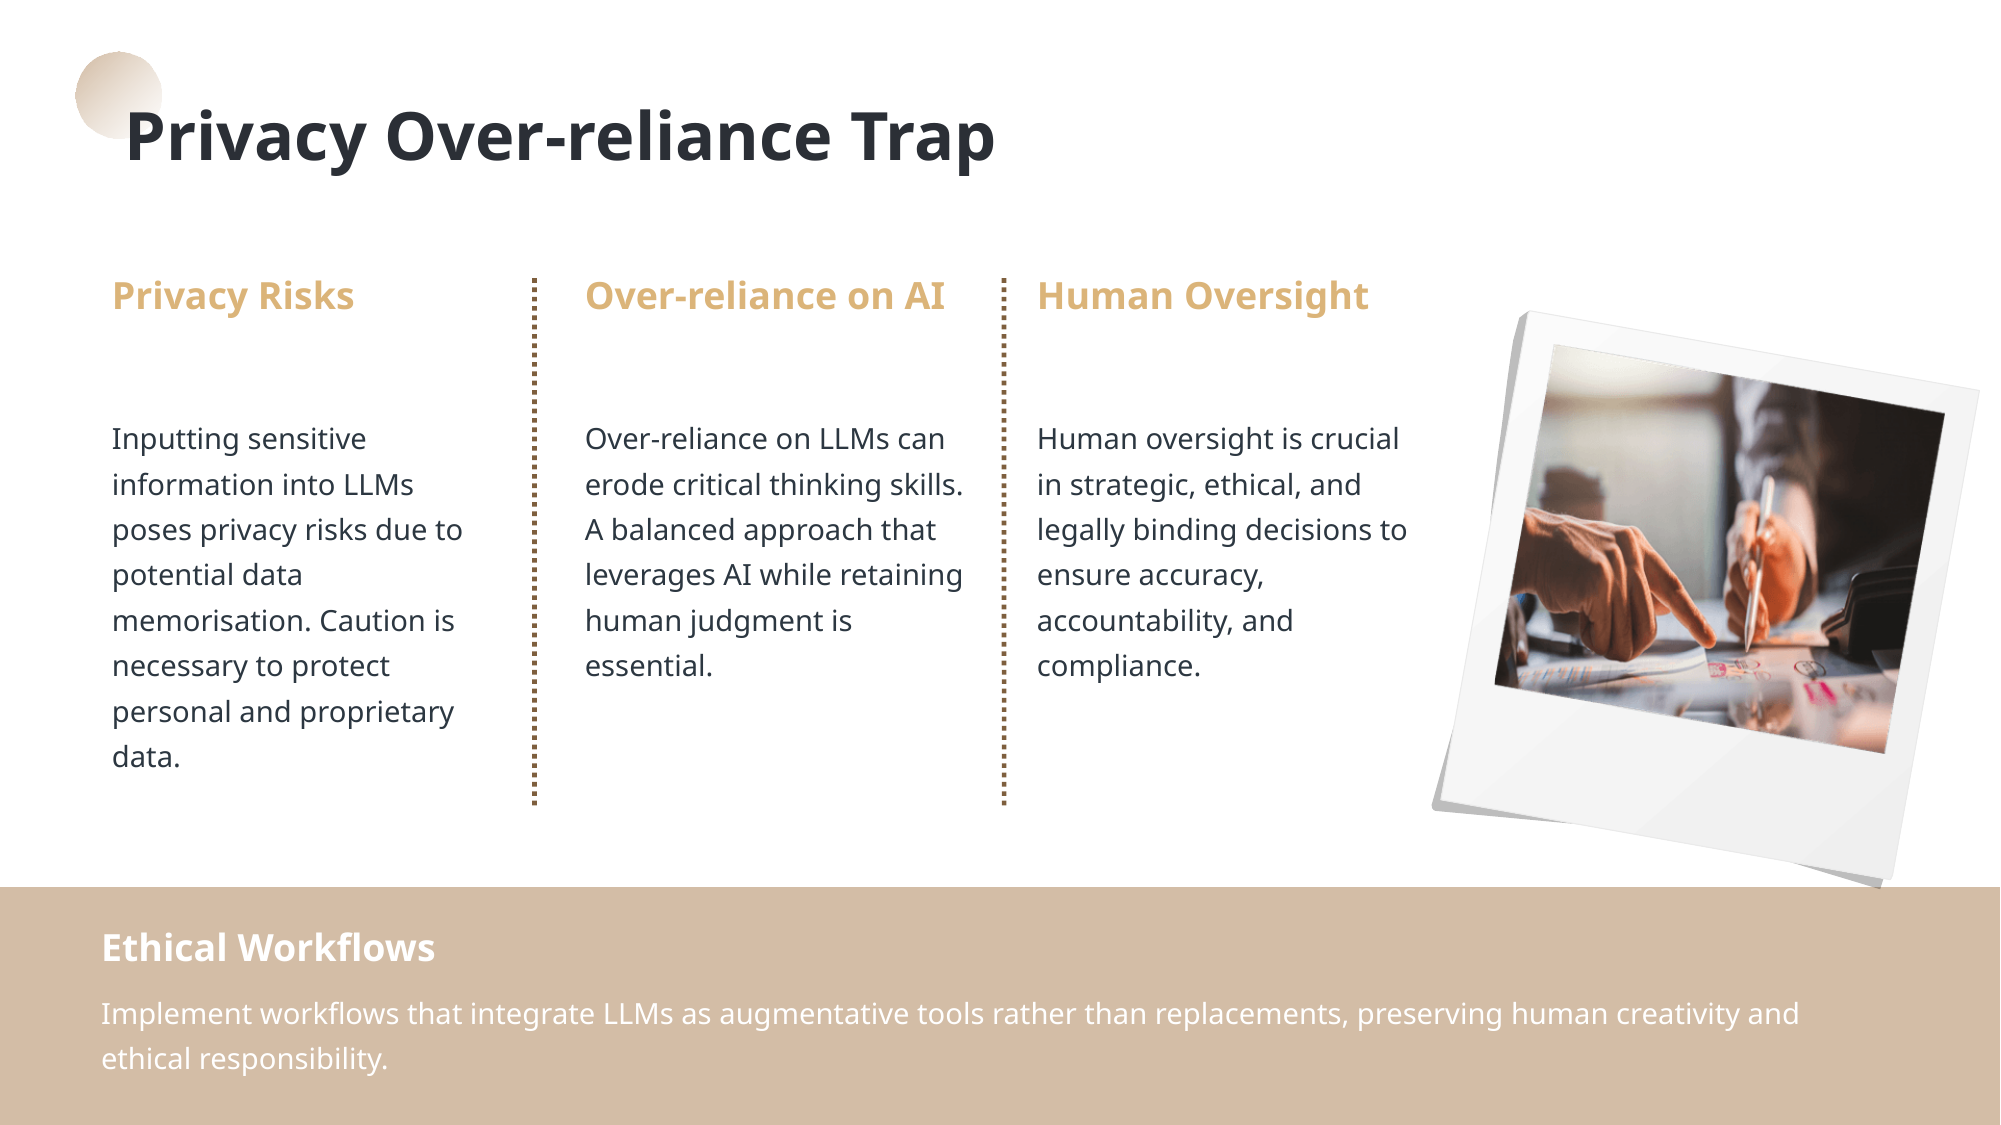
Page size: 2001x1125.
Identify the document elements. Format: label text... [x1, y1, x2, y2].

text_box [1440, 310, 1980, 880]
text_box Human oversight is crucial in strategic, ethical, and legally binding decisions to ensure accuracy, accountability, and compliance. [1021, 402, 1439, 690]
text_box Human Oversight [1021, 264, 1439, 325]
text_box Over-reliance on AI [569, 264, 986, 325]
text_box Privacy Over-reliance Trap [109, 85, 1139, 181]
text_box [0, 887, 2000, 1125]
picture [1494, 344, 1946, 755]
text_box [57, 33, 170, 147]
text_box Over-reliance on LLMs can erode critical thinking skills. A balanced approach that leverages AI while retaining human judgment is essential. [569, 402, 986, 690]
text_box [1787, 880, 1886, 890]
text_box Privacy Risks [96, 264, 514, 325]
text_box Ethical Workflows [85, 916, 1855, 977]
text_box Inputting sensitive information into LLMs poses privacy risks due to potential data memorisation. Caution is necessary to protect personal and proprietary data. [96, 402, 514, 781]
text_box [1431, 721, 1440, 825]
text_box Implement workflows that integrate LLMs as augmentative tools rather than replacements, preserving human creativity and ethical responsibility. [86, 977, 1854, 1083]
